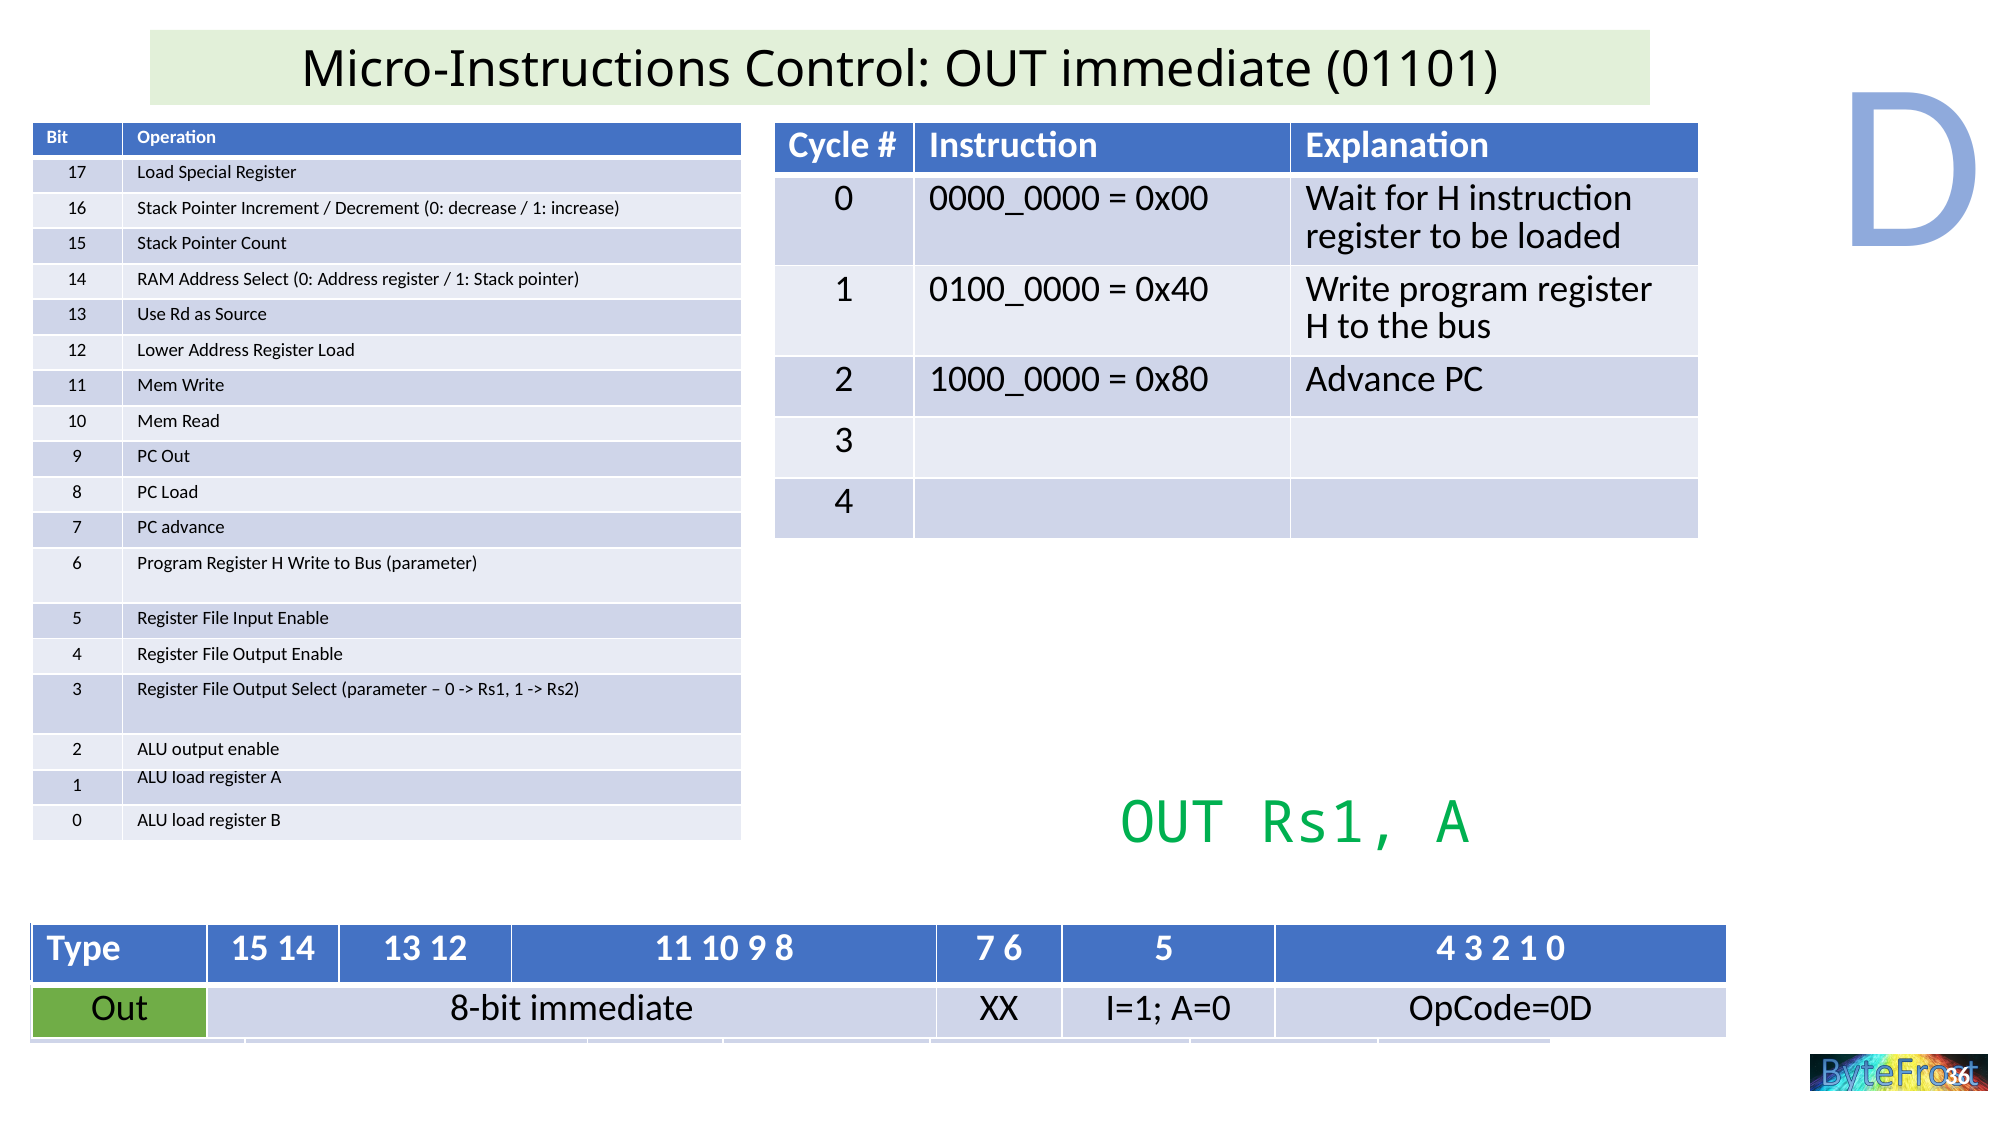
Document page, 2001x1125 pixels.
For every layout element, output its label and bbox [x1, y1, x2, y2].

table_cell [1291, 266, 1698, 355]
table_cell [33, 160, 122, 192]
table_cell [775, 418, 913, 477]
table_cell [1291, 479, 1698, 538]
table_cell [123, 300, 741, 334]
table_cell [33, 771, 122, 804]
picture [1810, 1054, 1988, 1091]
table_header [208, 925, 338, 982]
table_cell [123, 160, 741, 192]
table_cell [123, 194, 741, 227]
table_cell [33, 442, 122, 476]
table_cell [123, 371, 741, 405]
table_header [123, 123, 741, 155]
title [150, 29, 1650, 105]
table_cell [1063, 988, 1274, 1037]
table_cell [775, 357, 913, 416]
table_cell [33, 407, 122, 440]
table_cell [1379, 1039, 1550, 1043]
table_cell [33, 336, 122, 369]
table_cell [1291, 178, 1698, 265]
table_cell [33, 300, 122, 334]
text_box [1535, 1044, 1986, 1105]
table_cell [1191, 1039, 1377, 1043]
table_header [1276, 925, 1726, 982]
table_cell [1276, 988, 1726, 1037]
table_cell [775, 266, 913, 355]
table_cell [915, 479, 1290, 538]
table_cell [123, 639, 741, 673]
table_cell [33, 478, 122, 511]
table_header [340, 925, 511, 982]
table_cell [1291, 418, 1698, 477]
table_cell [937, 988, 1061, 1037]
table_cell [33, 639, 122, 673]
table_cell [775, 178, 913, 265]
table_cell [588, 1039, 722, 1043]
table_cell [123, 771, 741, 804]
table_cell [123, 265, 741, 298]
table_header [1291, 123, 1698, 172]
table_header [915, 123, 1290, 172]
table_cell [724, 1039, 929, 1043]
table_cell [775, 479, 913, 538]
table_cell [931, 1039, 1189, 1043]
table_cell [1291, 357, 1698, 416]
text_box [1821, 0, 1999, 303]
table_cell [915, 178, 1290, 265]
table_cell [915, 357, 1290, 416]
table_cell [33, 988, 206, 1037]
table_header [775, 123, 913, 172]
table_cell [33, 371, 122, 405]
table_cell [208, 988, 936, 1037]
table_cell [30, 1038, 244, 1043]
table_cell [123, 513, 741, 547]
table_cell [33, 604, 122, 638]
table_cell [915, 418, 1290, 477]
table_cell [123, 229, 741, 263]
table_cell [33, 549, 122, 602]
table_header [512, 925, 936, 982]
table_cell [33, 265, 122, 298]
table_header [33, 123, 122, 155]
table_cell [33, 229, 122, 263]
table_cell [123, 549, 741, 602]
text_box [1070, 776, 1486, 862]
table_cell [123, 442, 741, 476]
table_cell [915, 266, 1290, 355]
table_cell [123, 336, 741, 369]
table_header [33, 925, 206, 982]
table_cell [33, 513, 122, 547]
table_cell [123, 407, 741, 440]
table_cell [33, 735, 122, 769]
table_cell [123, 735, 741, 769]
table_cell [123, 675, 741, 733]
table_header [1063, 925, 1274, 982]
table_cell [33, 194, 122, 227]
table_header [937, 925, 1061, 982]
table_cell [33, 675, 122, 733]
table_cell [33, 806, 122, 840]
table_cell [246, 1039, 587, 1043]
table_cell [123, 478, 741, 511]
table_cell [123, 806, 741, 840]
table_cell [123, 604, 741, 638]
